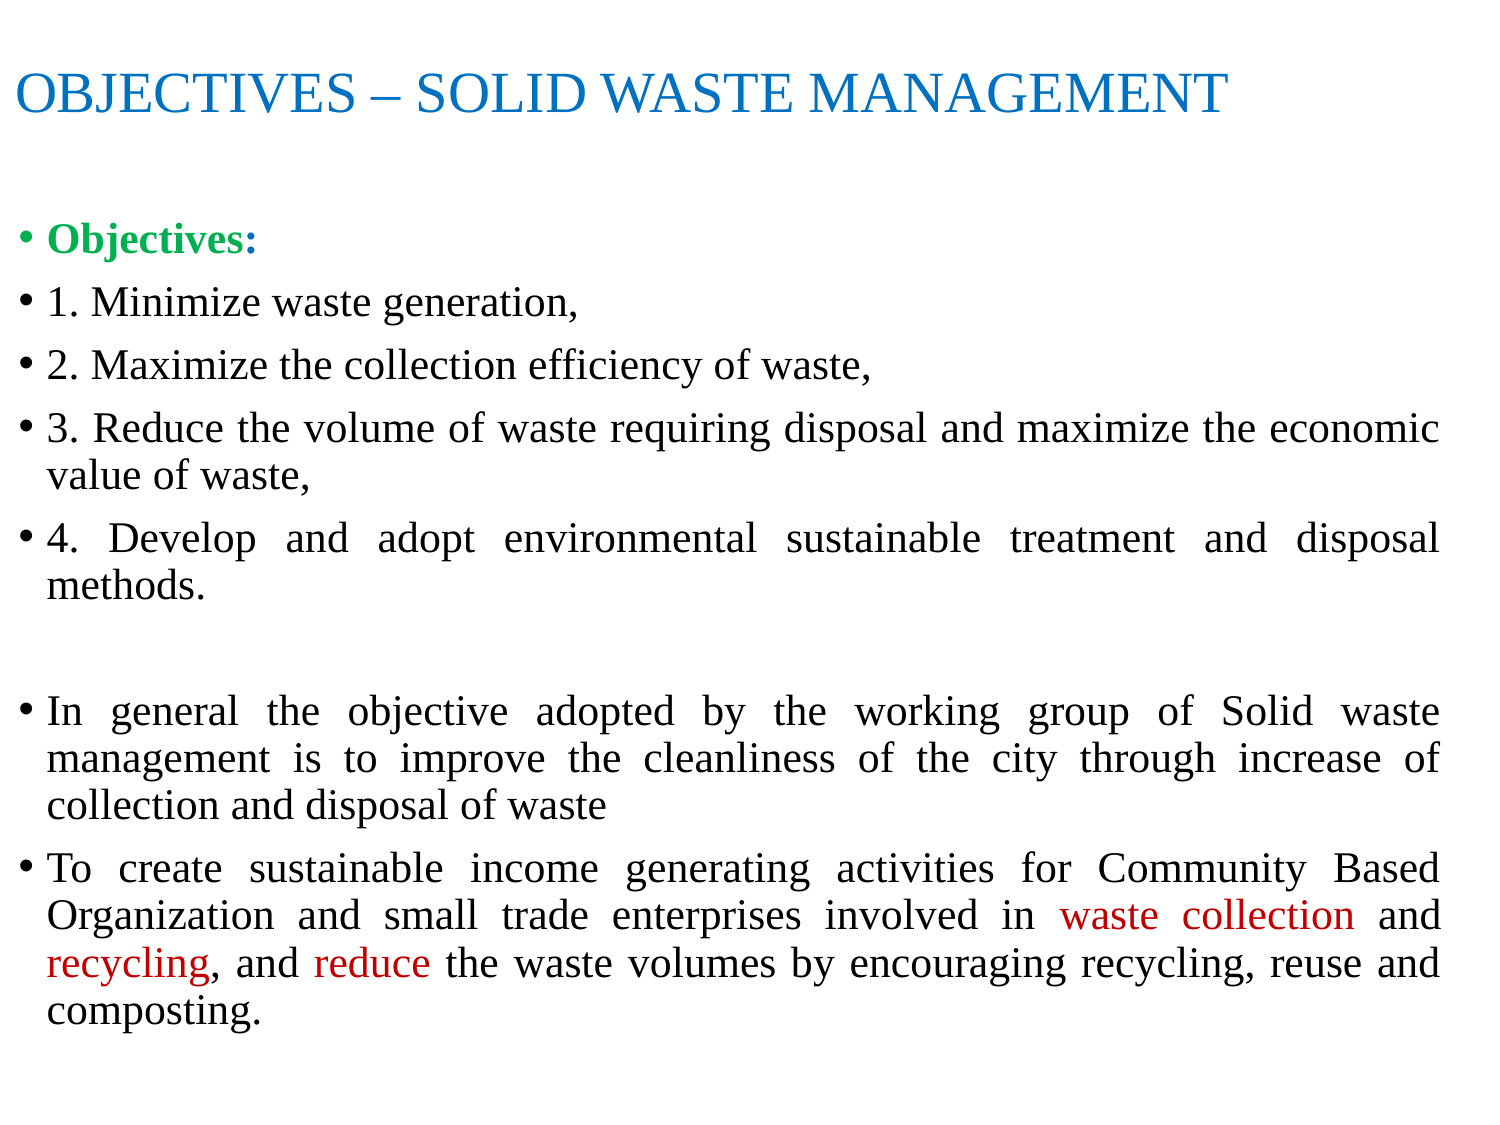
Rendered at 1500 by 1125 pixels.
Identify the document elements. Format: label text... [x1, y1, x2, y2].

list Objectives: 1. Minimize waste generation, 2. Maximize the collection efficiency of waste, 3. Reduce the volume of waste requiring disposal and maximize the economic value of waste, 4. Develop and adopt environmental sustainable treatment and disposal methods. In general the objective adopted by the working group of Solid waste management is to improve the cleanliness of the city through increase of collection and disposal of waste To create sustainable income generating activities for Community Based Organization and small trade enterprises involved in waste collection and recycling, and reduce the waste volumes by encouraging recycling, reuse and composting. [3, 208, 1457, 1076]
title OBJECTIVES – SOLID WASTE MANAGEMENT [0, 0, 1350, 188]
